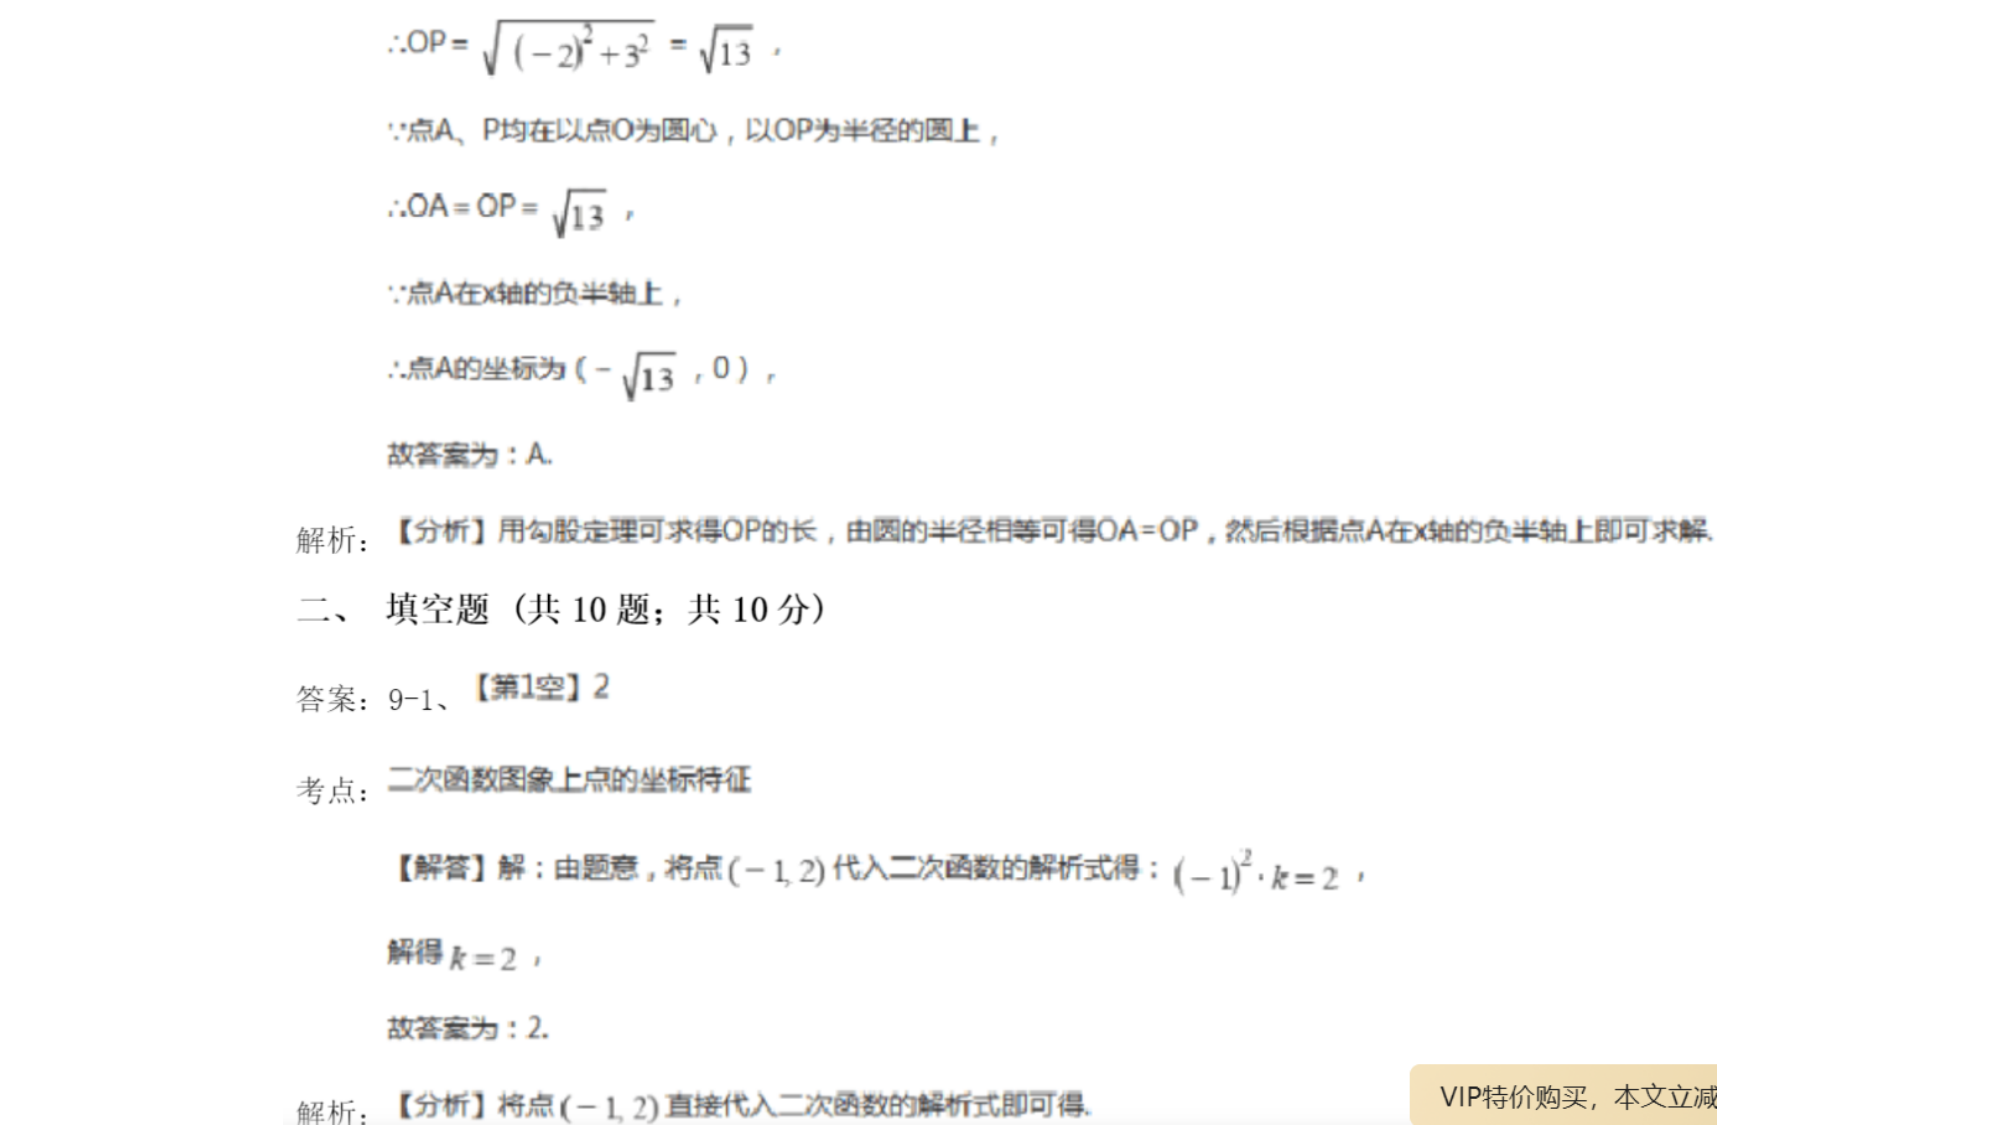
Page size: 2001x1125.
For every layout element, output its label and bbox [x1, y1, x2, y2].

picture [283, 0, 1717, 1125]
